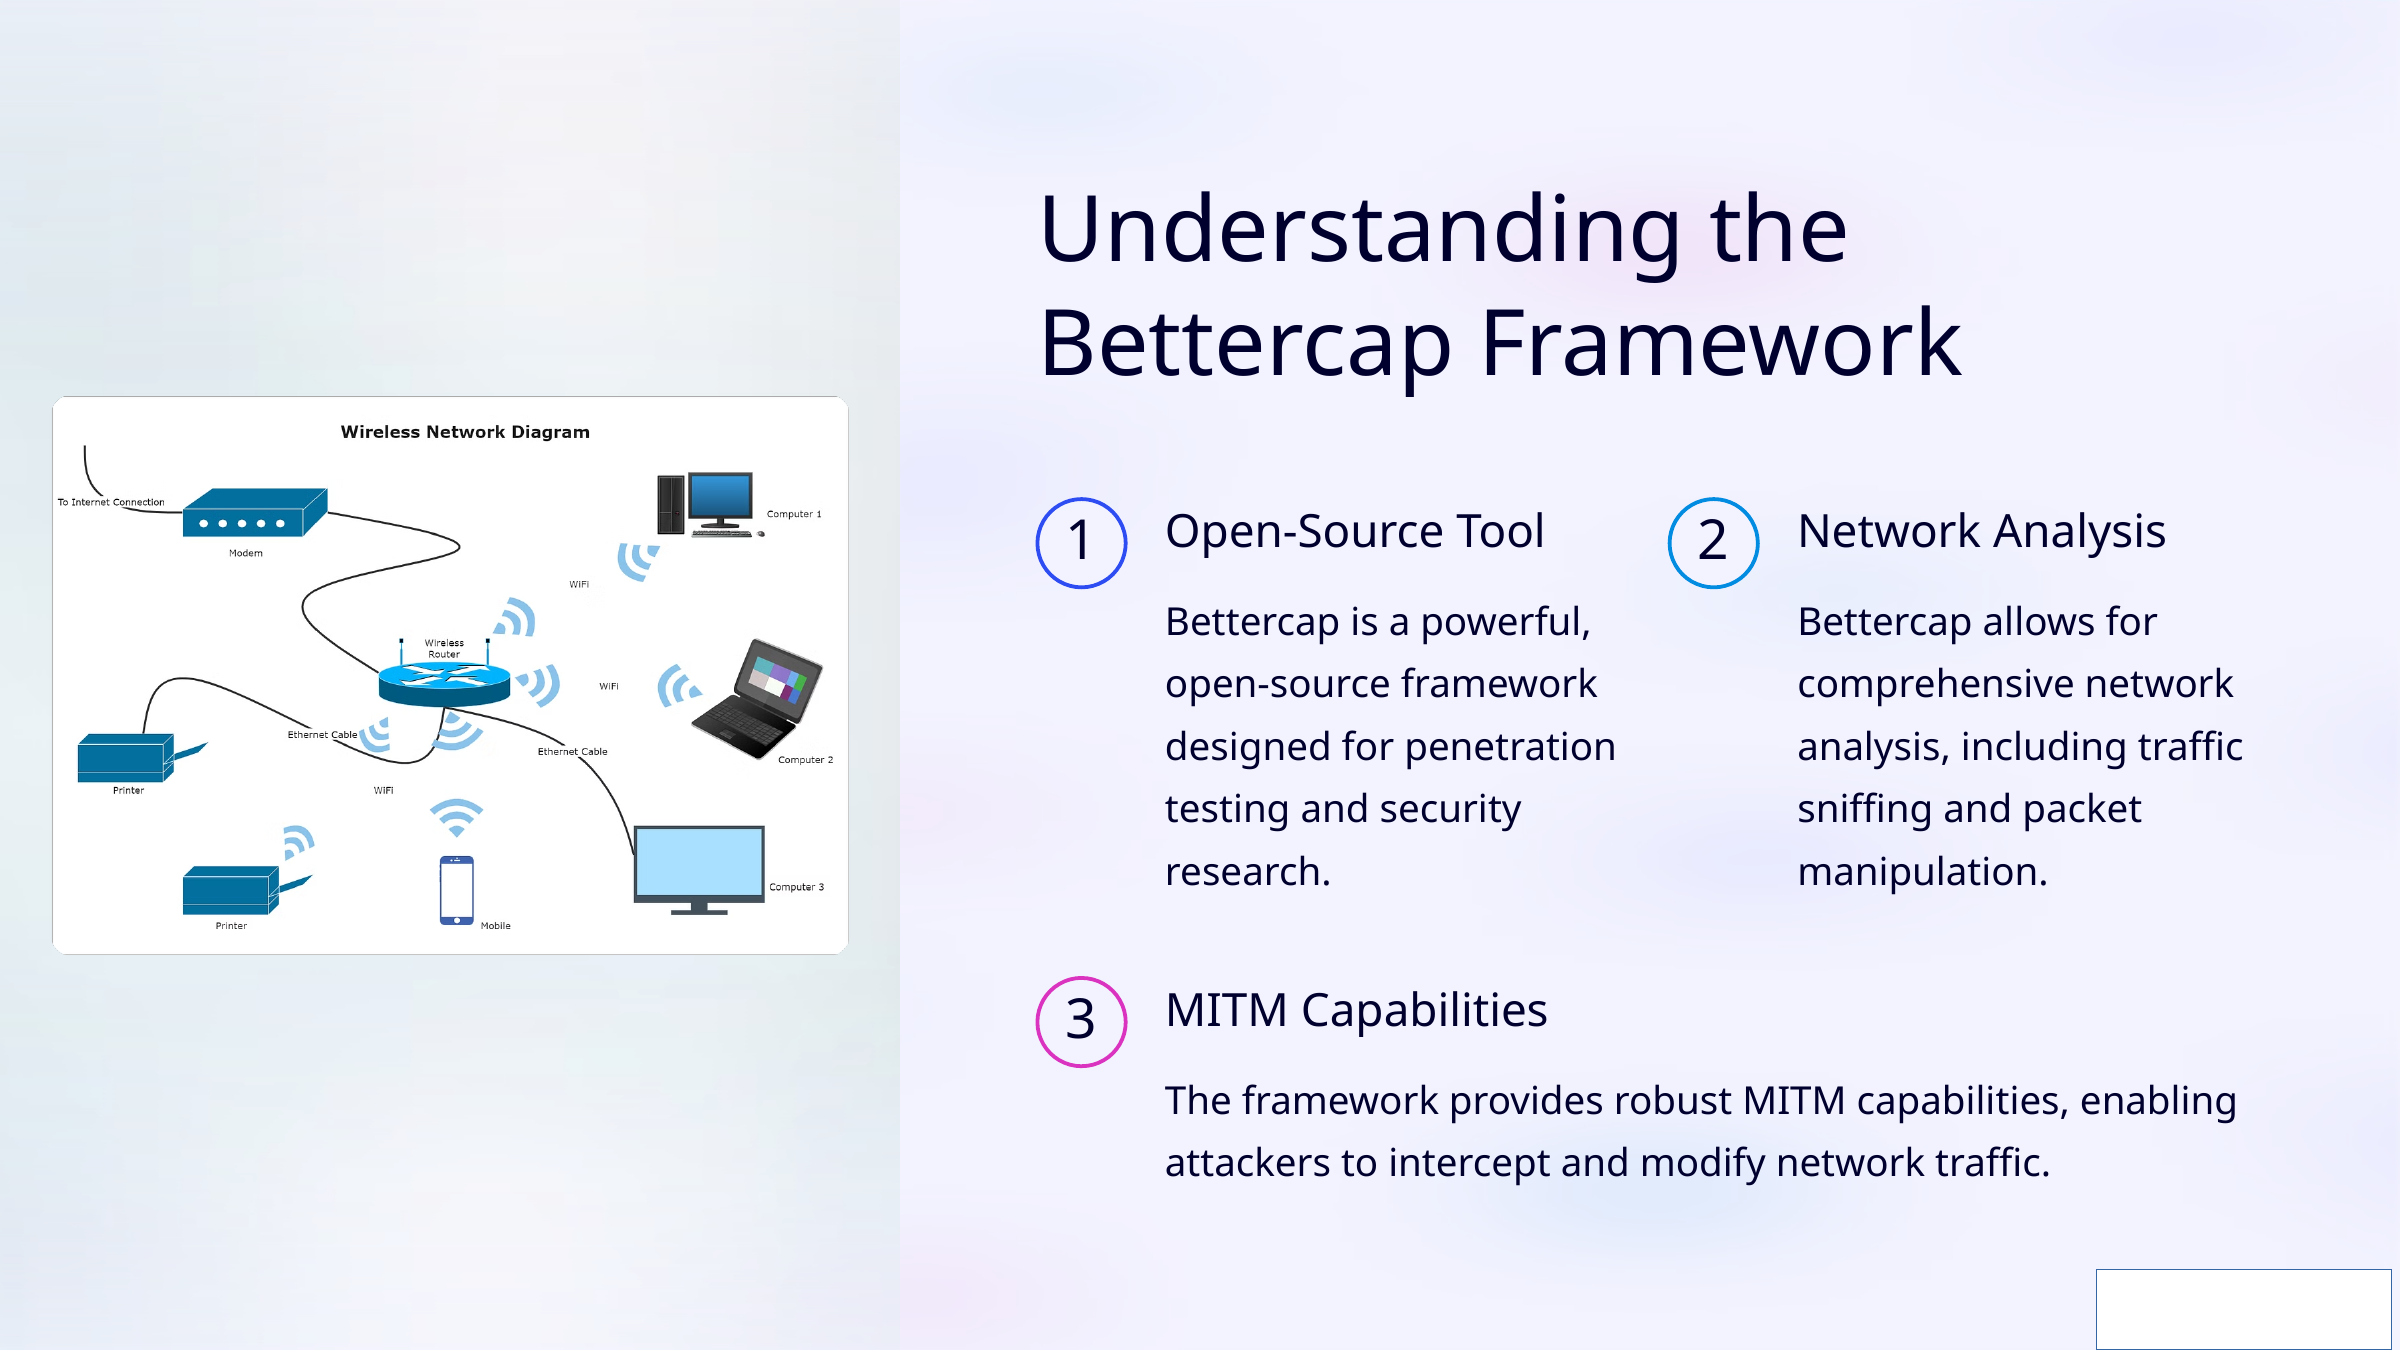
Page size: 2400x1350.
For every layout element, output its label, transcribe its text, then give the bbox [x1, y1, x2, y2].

text_box 1 [1064, 515, 1099, 571]
text_box [2096, 1269, 2392, 1350]
text_box Bettercap is a powerful, open-source framework designed for penetration testing and security research. [1165, 580, 1631, 895]
text_box Understanding the Bettercap Framework [1037, 165, 2263, 396]
picture [0, 0, 900, 1350]
text_box 3 [1064, 994, 1099, 1050]
text_box Bettercap allows for comprehensive network analysis, including traffic sniffing and packet manipulation. [1797, 580, 2263, 895]
text_box [1669, 499, 1758, 588]
text_box 2 [1697, 515, 1731, 571]
text_box [1037, 977, 1126, 1067]
text_box MITM Capabilities [1164, 977, 1627, 1036]
text_box Network Analysis [1797, 499, 2260, 557]
text_box Open-Source Tool [1164, 499, 1627, 557]
text_box The framework provides robust MITM capabilities, enabling attackers to intercept and modify network traffic. [1164, 1059, 2263, 1185]
text_box [1037, 499, 1126, 588]
